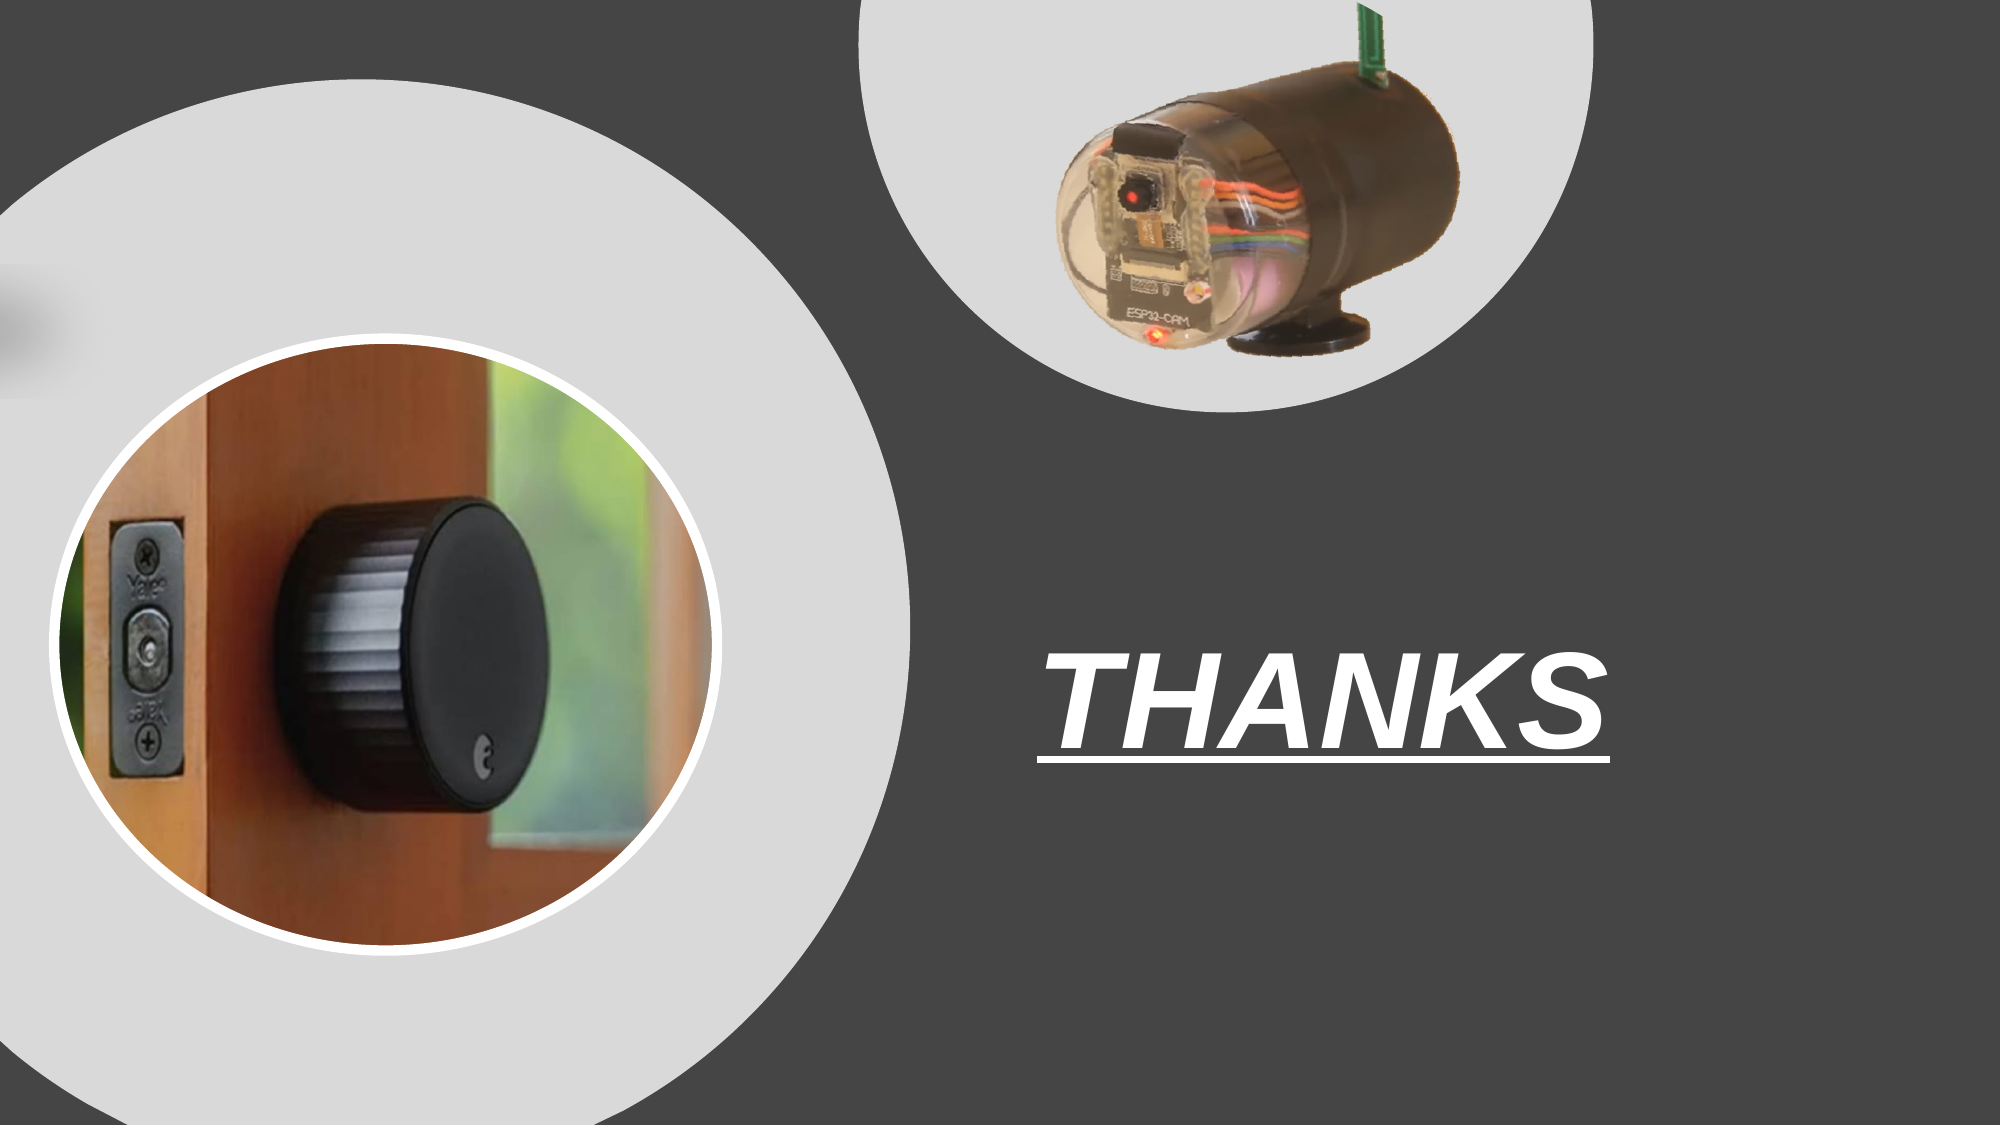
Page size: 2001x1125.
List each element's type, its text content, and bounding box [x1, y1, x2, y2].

picture [54, 338, 718, 951]
text_box [1074, 381, 1378, 414]
text_box [0, 78, 912, 1125]
text_box [857, 0, 1039, 363]
picture [1029, 0, 1478, 390]
text_box [1478, 0, 1595, 314]
text_box THANKS [1021, 622, 1882, 938]
